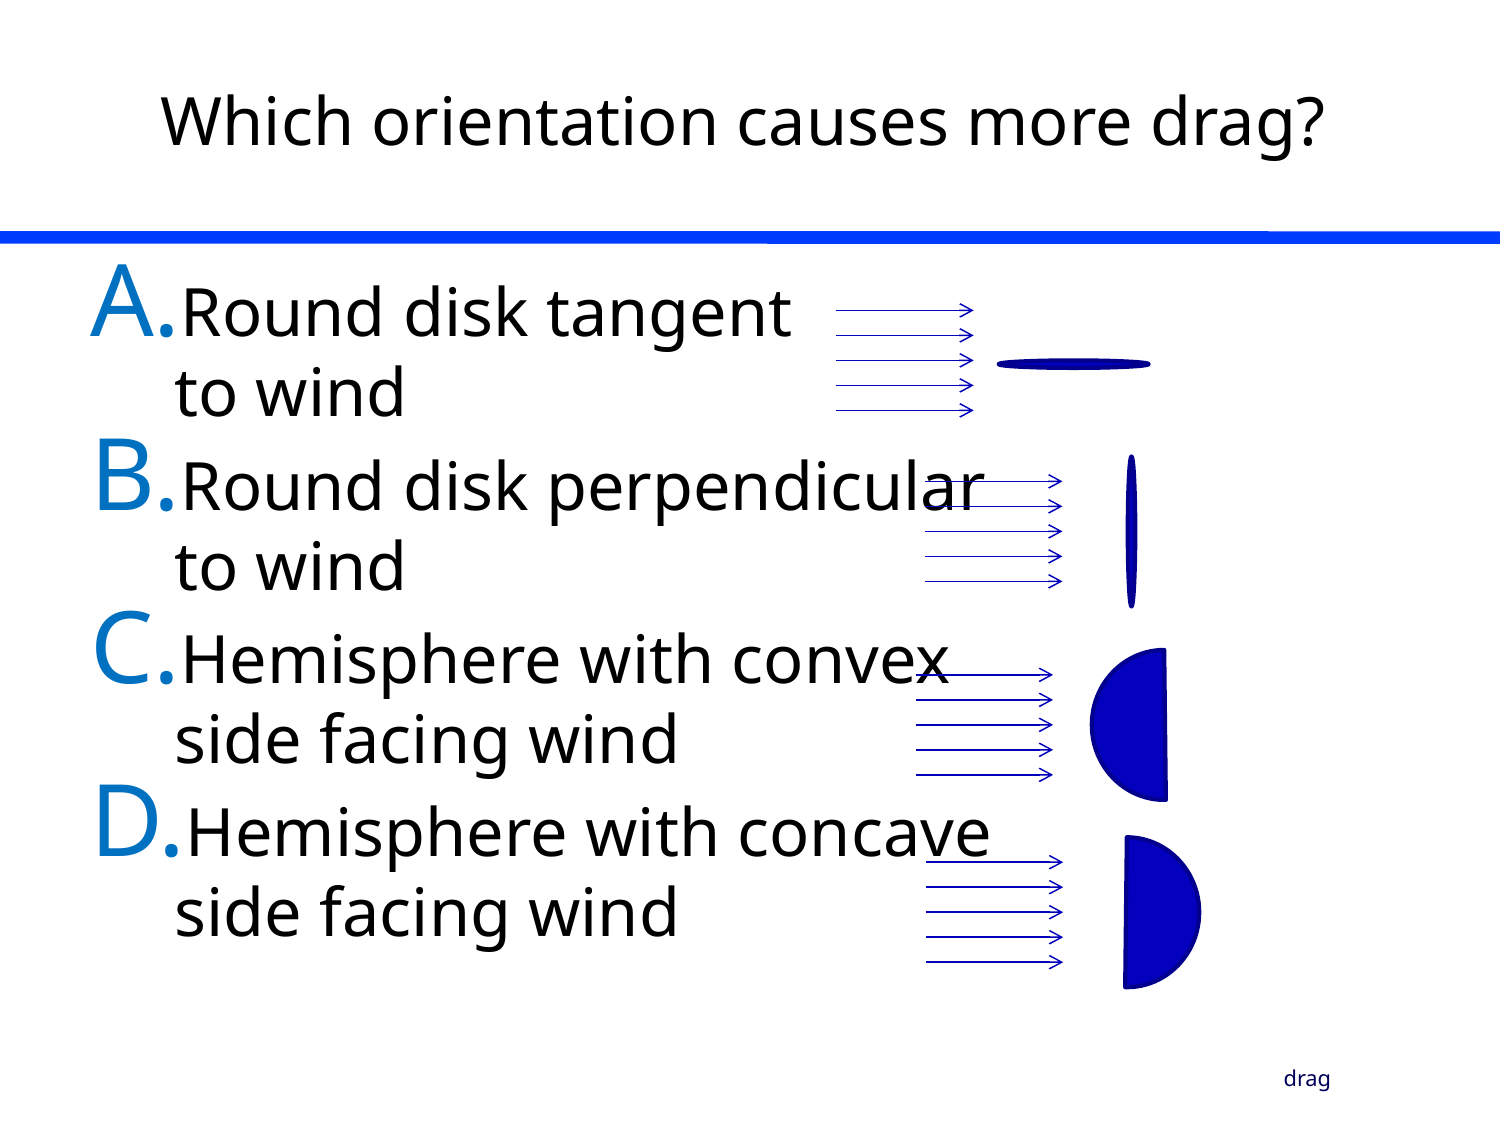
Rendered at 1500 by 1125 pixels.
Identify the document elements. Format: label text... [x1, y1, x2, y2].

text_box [925, 837, 1200, 988]
list Round disk tangent to wind Round disk perpendicular to wind Hemisphere with convex side facing wind Hemisphere with concave side facing wind [74, 262, 1426, 1006]
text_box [924, 456, 1136, 607]
title drag [1120, 1033, 1495, 1122]
list Which orientation causes more drag? [87, 24, 1401, 213]
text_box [835, 310, 1149, 411]
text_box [915, 649, 1237, 801]
